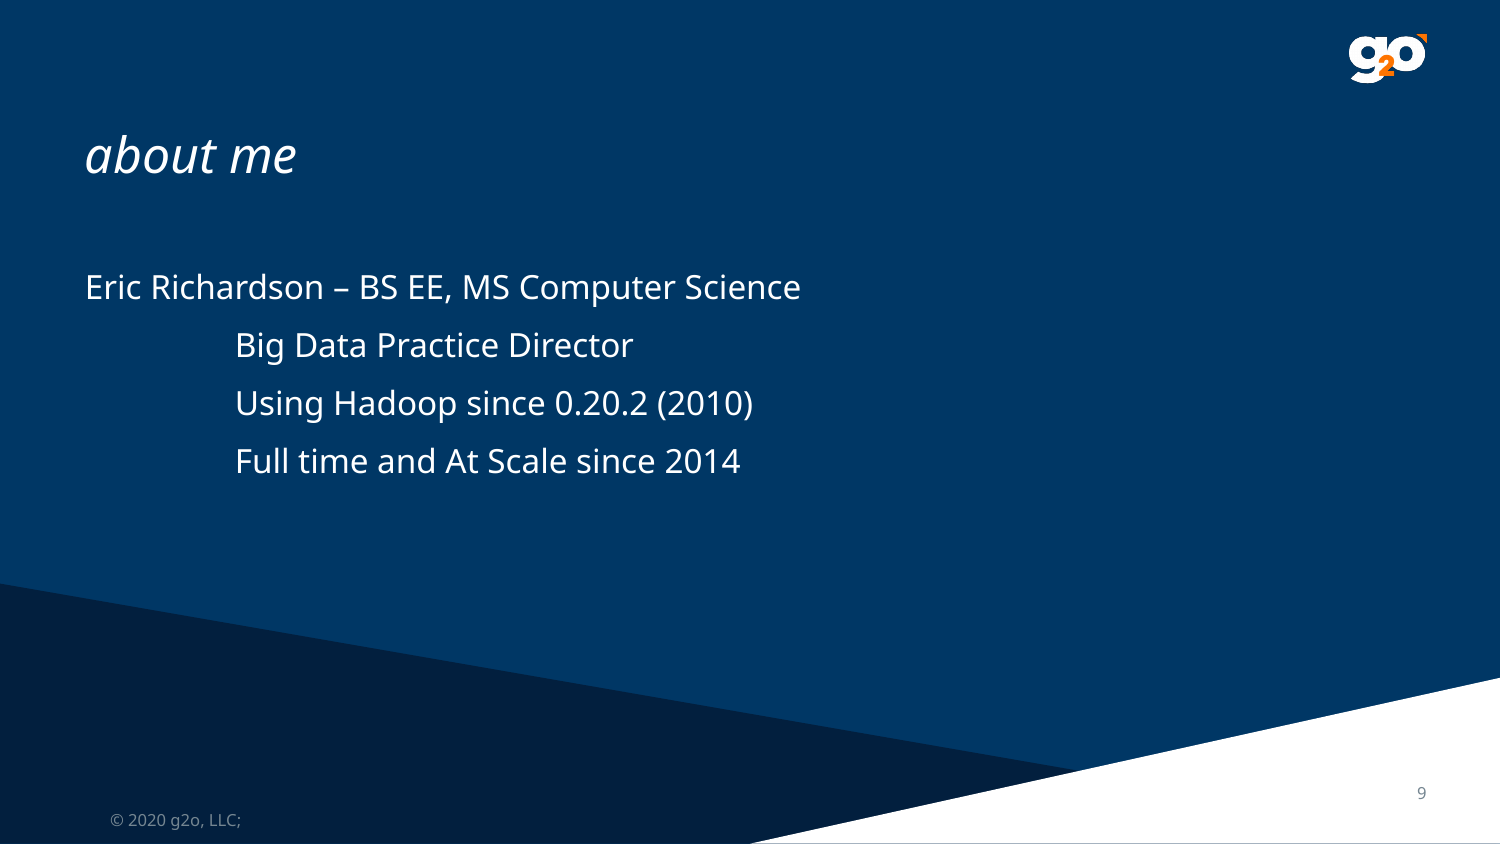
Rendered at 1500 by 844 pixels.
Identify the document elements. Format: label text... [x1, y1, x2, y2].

title about me [69, 90, 588, 208]
slide_number 9 [1382, 771, 1442, 817]
list Eric Richardson – BS EE, MS Computer Science Big Data Practice Director Using Hadoop since 0.20.2 (2010) Full time and At Scale since 2014 [69, 253, 834, 760]
text_box © 2020 g2o, LLC; [95, 796, 494, 842]
